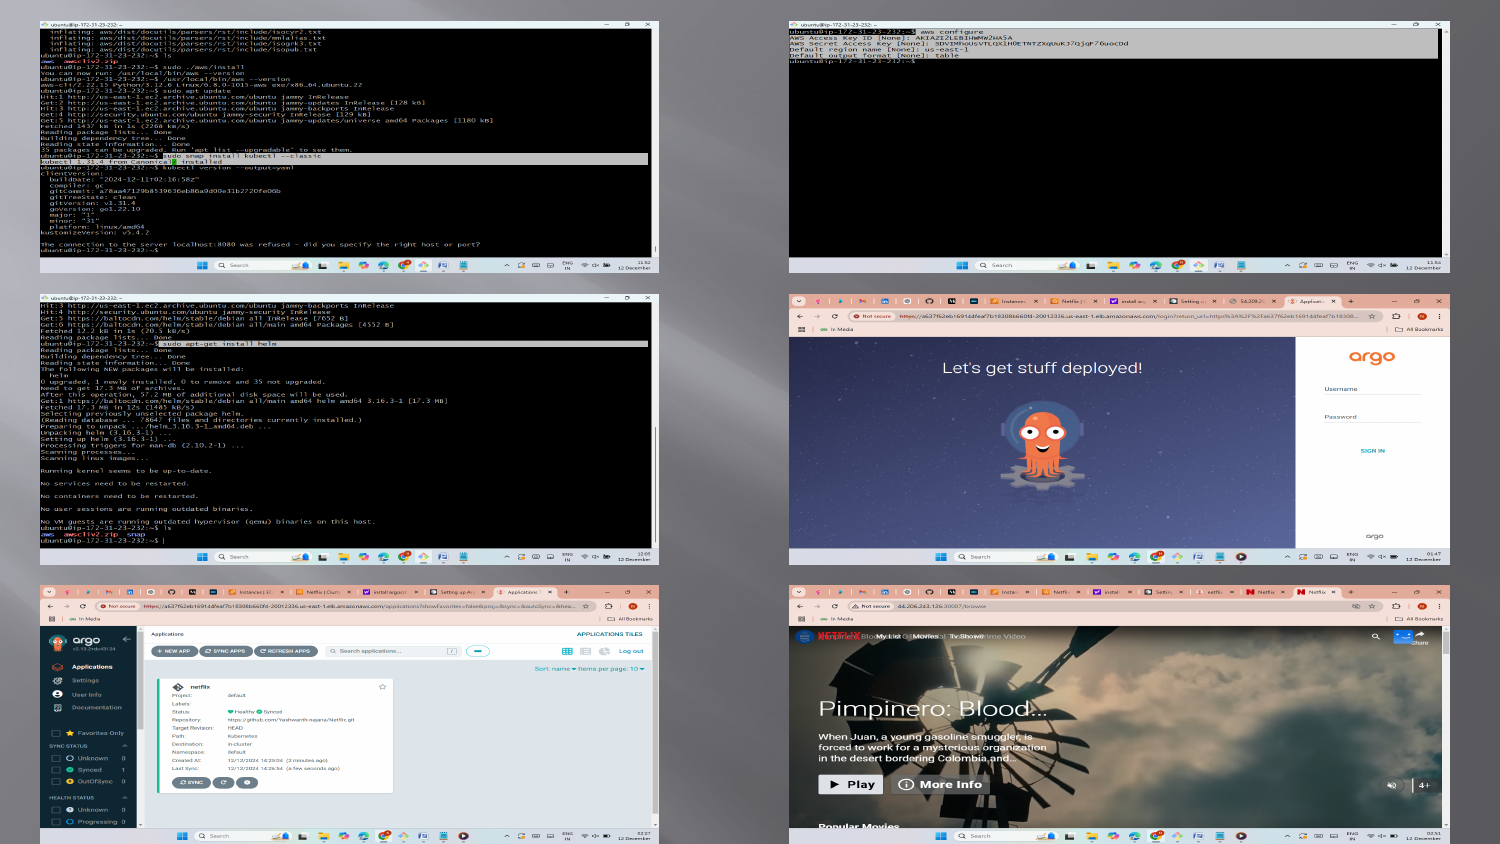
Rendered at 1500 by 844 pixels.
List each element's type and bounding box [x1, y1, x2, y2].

picture [789, 294, 1450, 565]
picture [789, 21, 1450, 273]
picture [789, 585, 1450, 844]
picture [40, 21, 659, 273]
picture [40, 294, 659, 565]
picture [40, 585, 659, 844]
